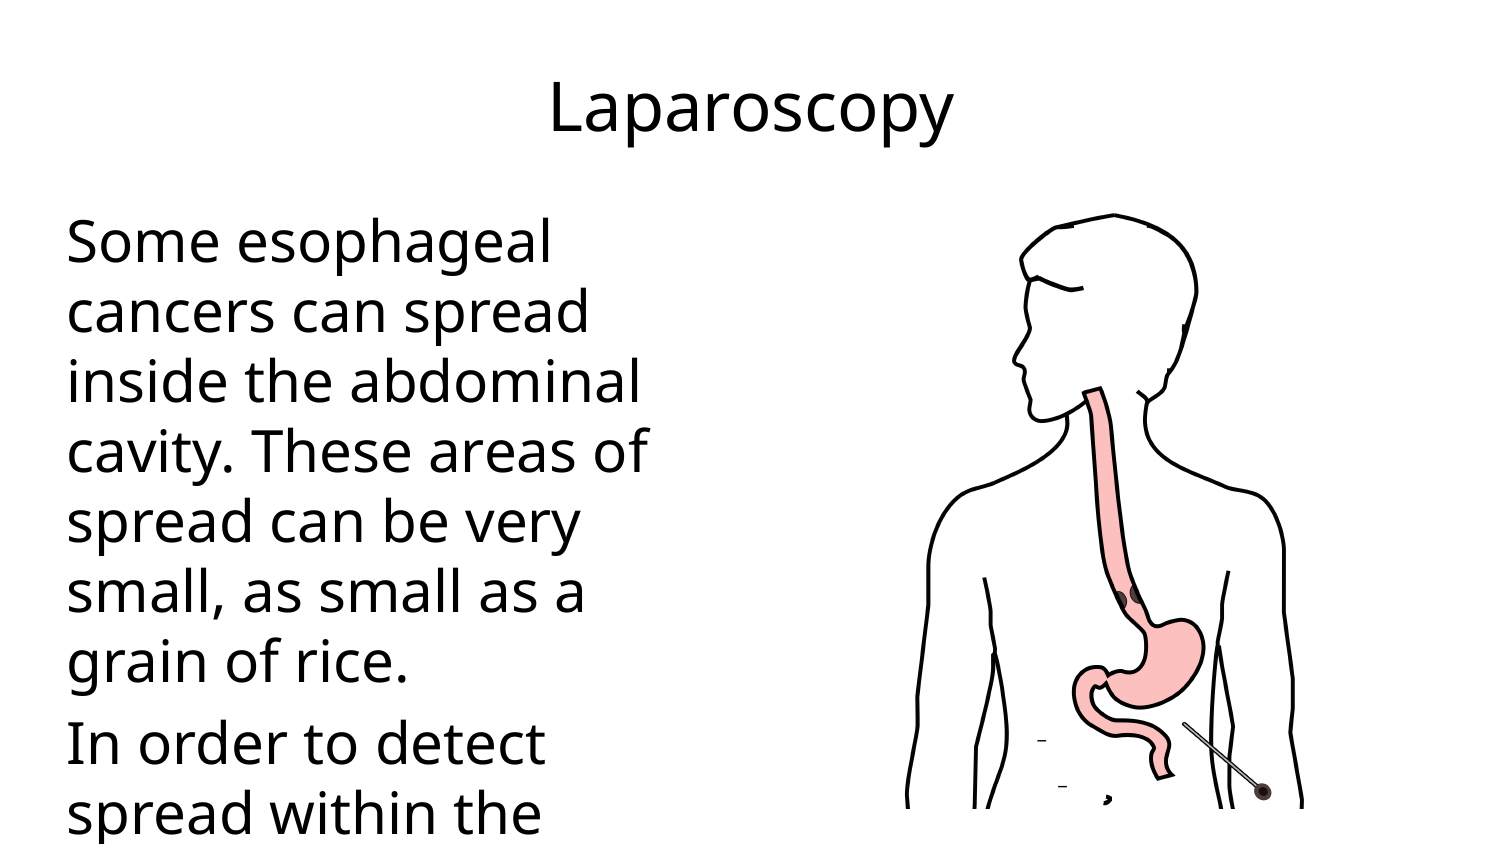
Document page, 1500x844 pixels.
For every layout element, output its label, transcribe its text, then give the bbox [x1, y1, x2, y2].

list Some esophageal cancers can spread inside the abdominal cavity. These areas of spread can be very small, as small as a grain of rice. In order to detect spread within the abdominal cavity, a proceduce called a laparoscopy can be performed in some some patients. [51, 196, 738, 810]
title Laparoscopy [51, 33, 1451, 175]
picture [806, 195, 1403, 809]
